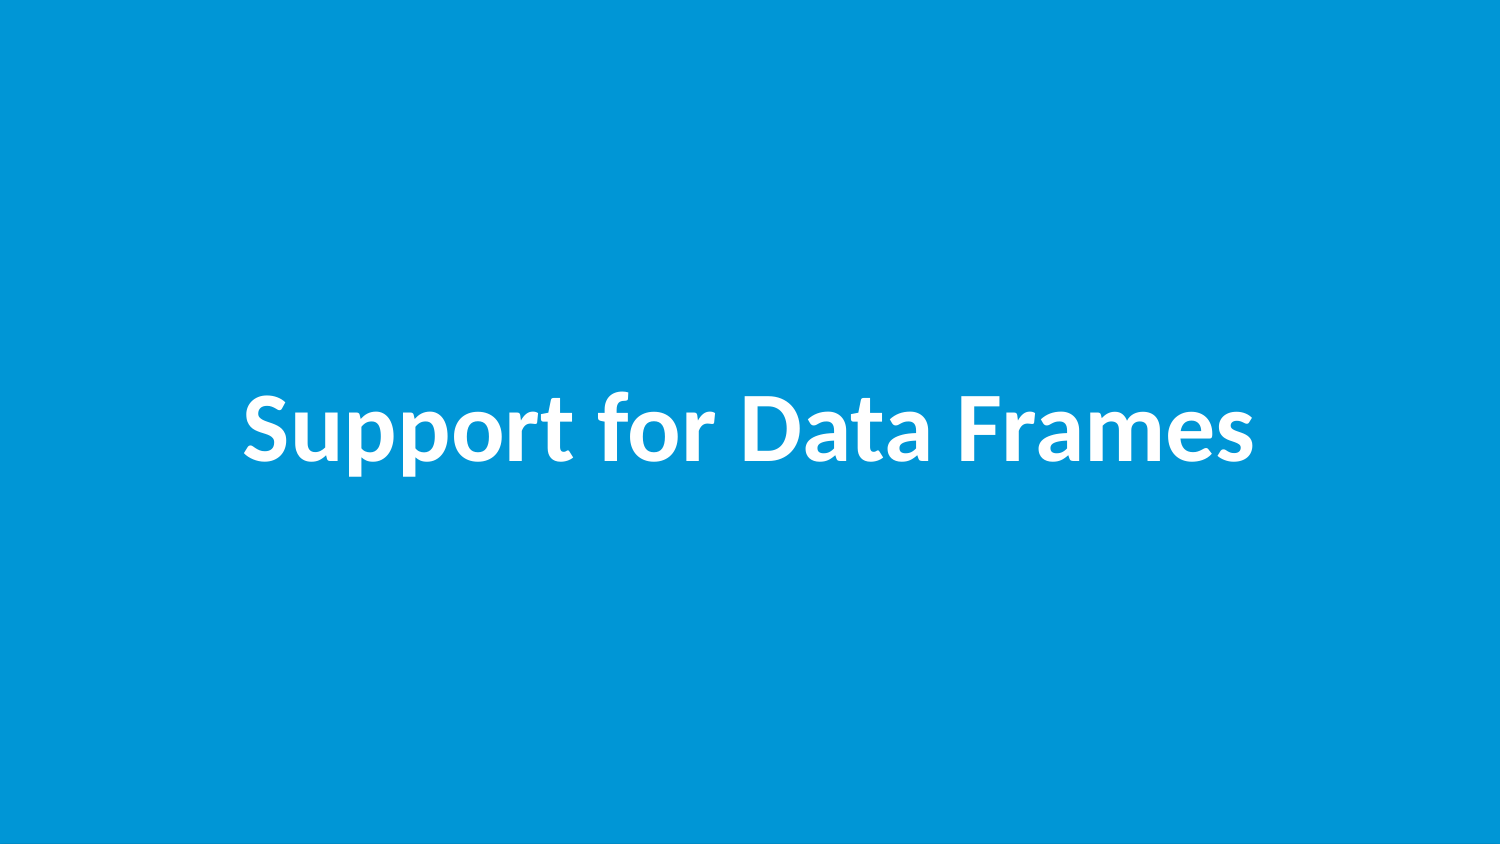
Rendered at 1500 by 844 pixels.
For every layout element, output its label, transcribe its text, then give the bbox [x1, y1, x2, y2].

text_box Support for Data Frames [0, 0, 1500, 844]
